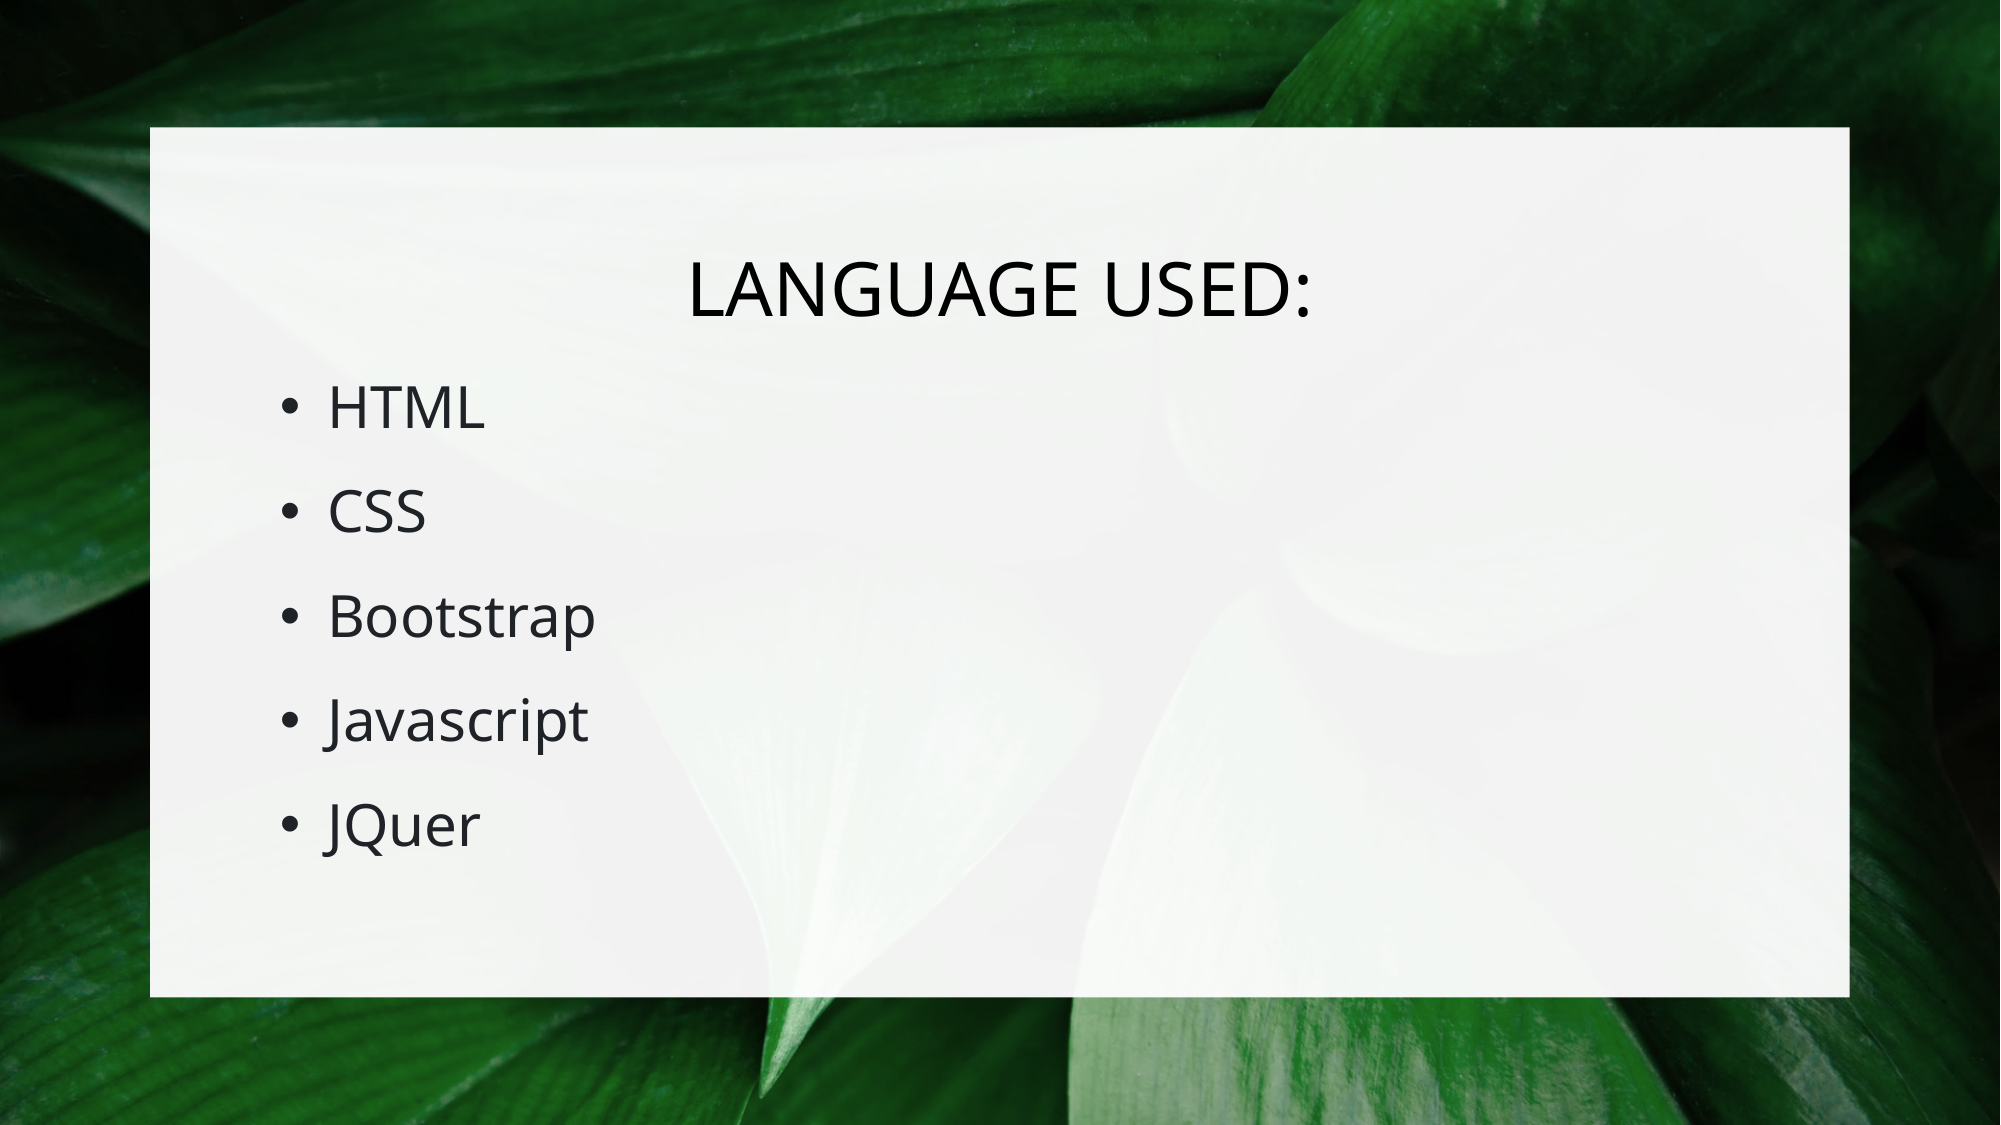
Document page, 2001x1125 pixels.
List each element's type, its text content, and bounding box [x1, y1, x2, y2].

title LANGUAGE USED: [265, 163, 1735, 340]
list HTML CSS Bootstrap Javascript JQuer [265, 370, 1735, 952]
picture [0, 0, 2000, 1125]
